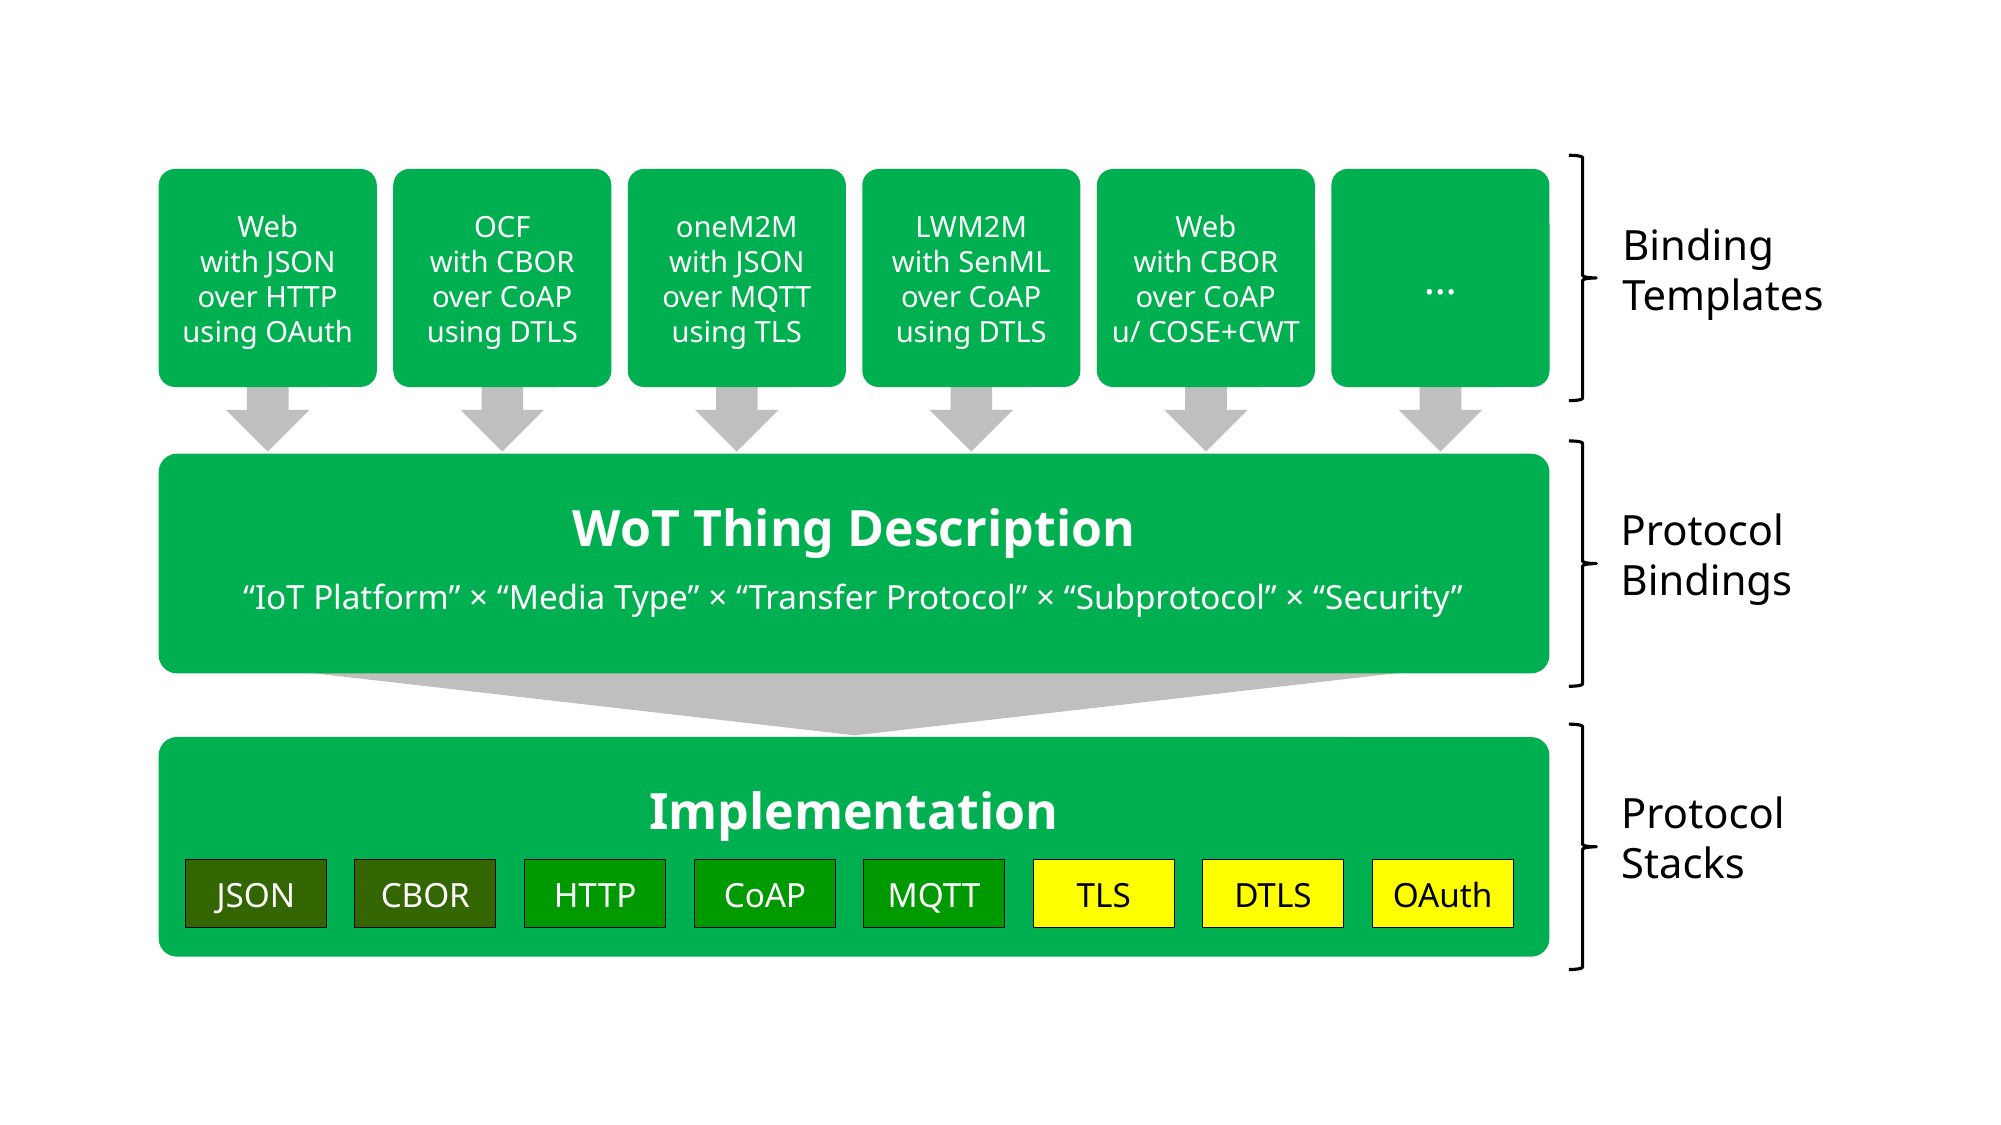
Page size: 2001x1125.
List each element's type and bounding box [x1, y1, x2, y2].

text_box [158, 155, 1842, 970]
text_box [0, 111, 2000, 1013]
